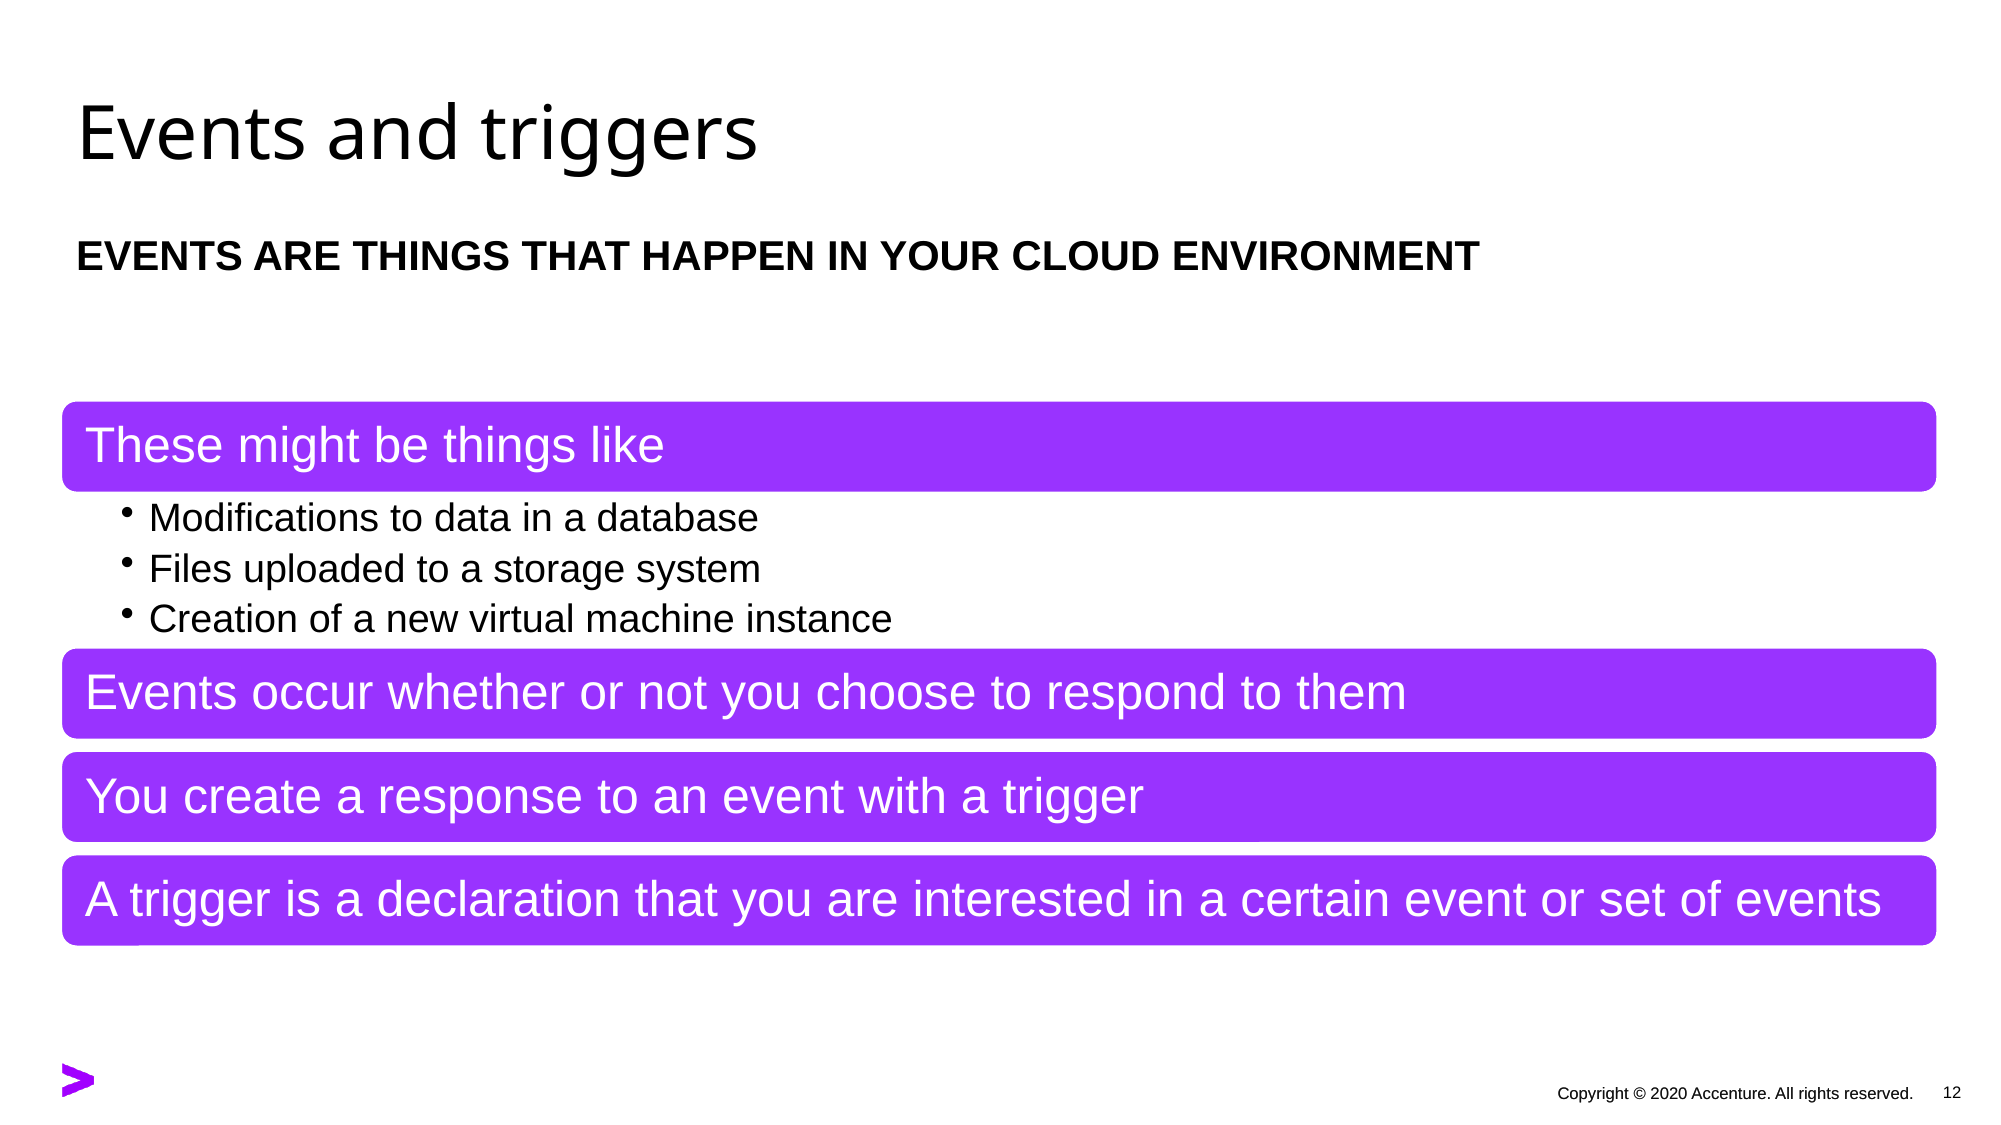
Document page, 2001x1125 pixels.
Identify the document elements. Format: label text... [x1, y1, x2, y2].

picture [62, 1063, 94, 1097]
slide_number 12 [1921, 1075, 1984, 1110]
title Events and triggers [62, 56, 1938, 218]
list Events are things that happen in your cloud environment [61, 224, 1938, 291]
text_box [61, 293, 1938, 1054]
